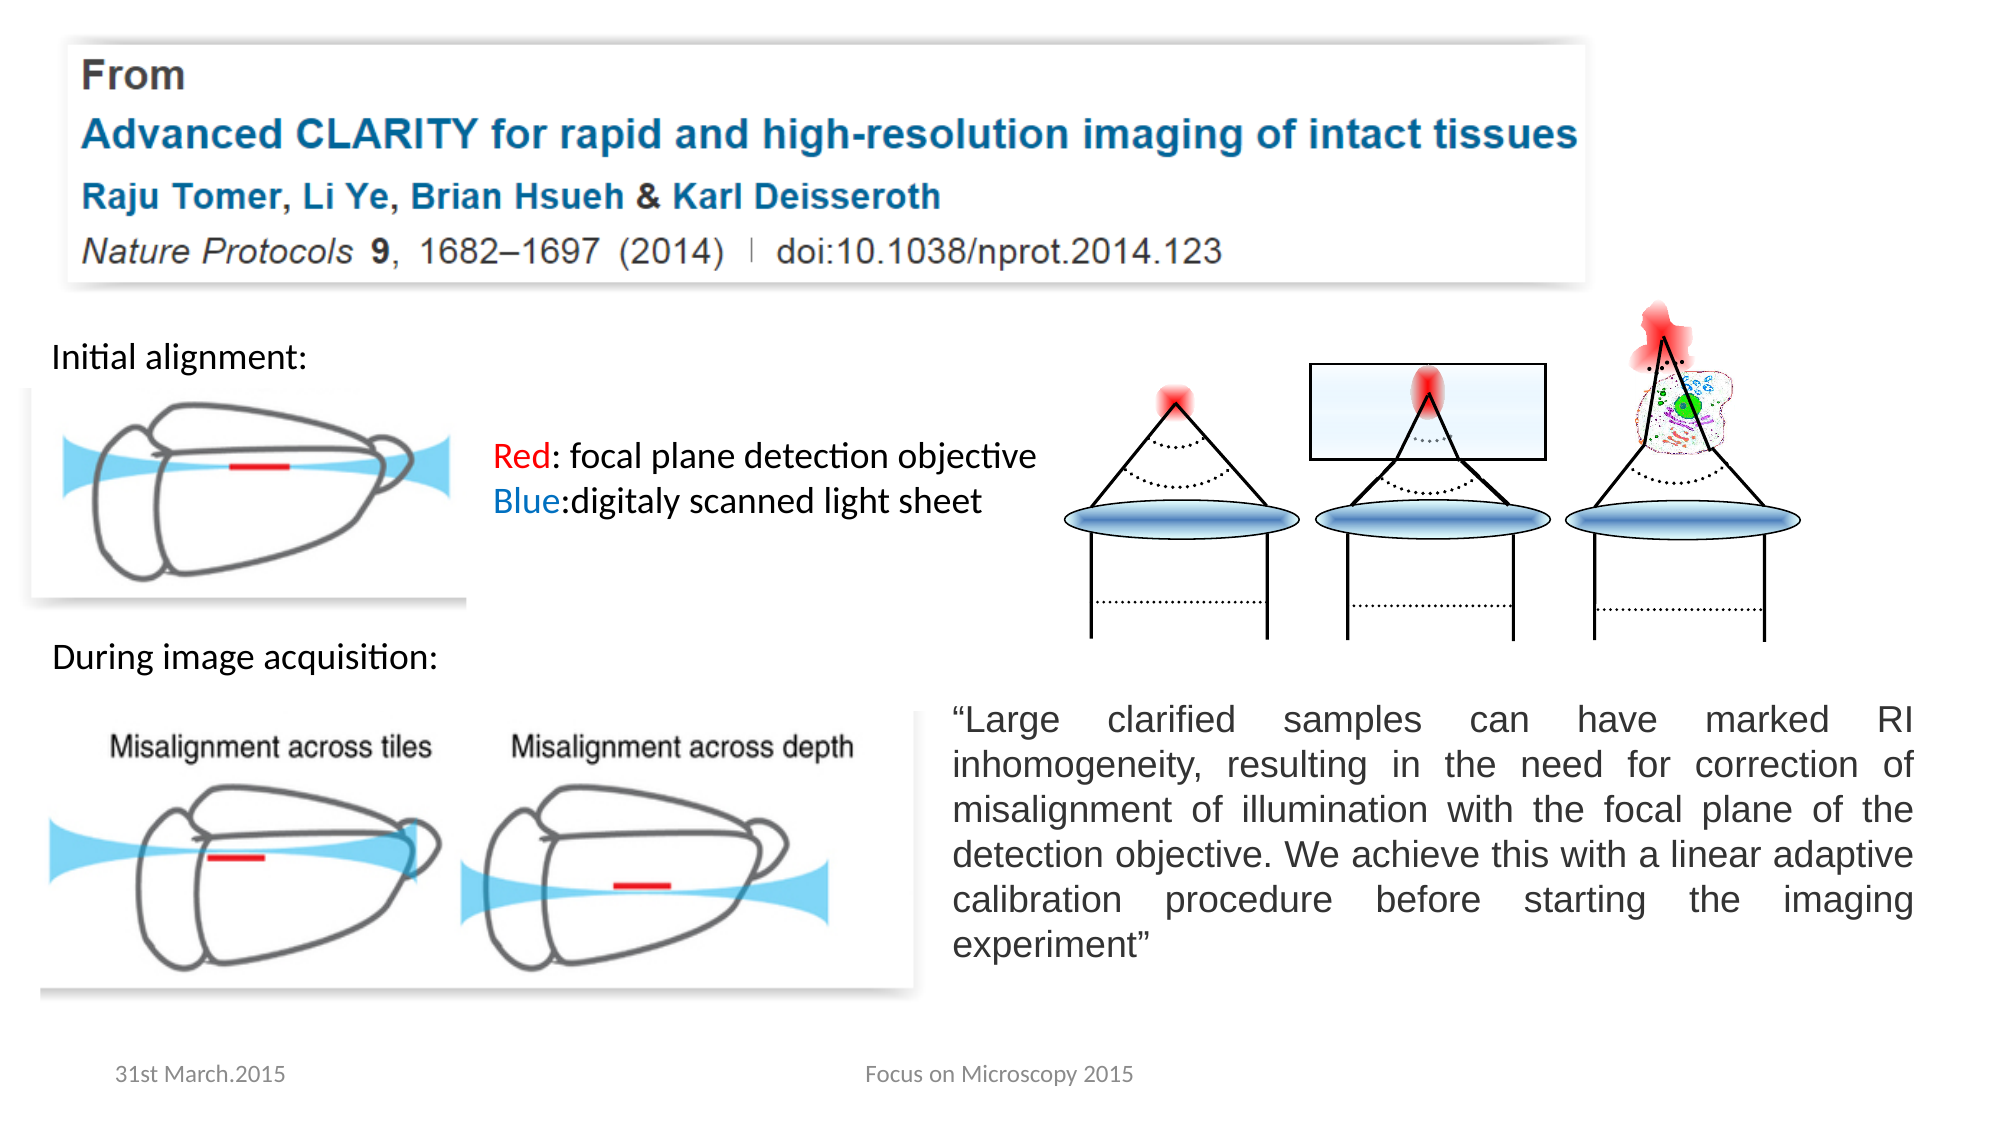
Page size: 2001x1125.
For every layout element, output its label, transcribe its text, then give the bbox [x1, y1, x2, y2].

picture [55, 31, 1597, 295]
picture [16, 388, 467, 612]
text_box “Large clarified samples can have marked RI inhomogeneity, resulting in the need for correction of misalignment of illumination with the focal plane of the detection objective. We achieve this with a linear adaptive calibration procedure before starting the imaging experiment” [937, 687, 1930, 972]
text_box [40, 711, 928, 1004]
text_box Red: focal plane detection objective Blue:digitaly scanned light sheet [478, 423, 1053, 529]
footer Focus on Microscopy 2015 [683, 1042, 1317, 1103]
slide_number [99, 1042, 567, 1103]
text_box During image acquisition: [37, 624, 455, 685]
text_box Initial alignment: [36, 325, 324, 385]
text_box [1064, 279, 2000, 668]
